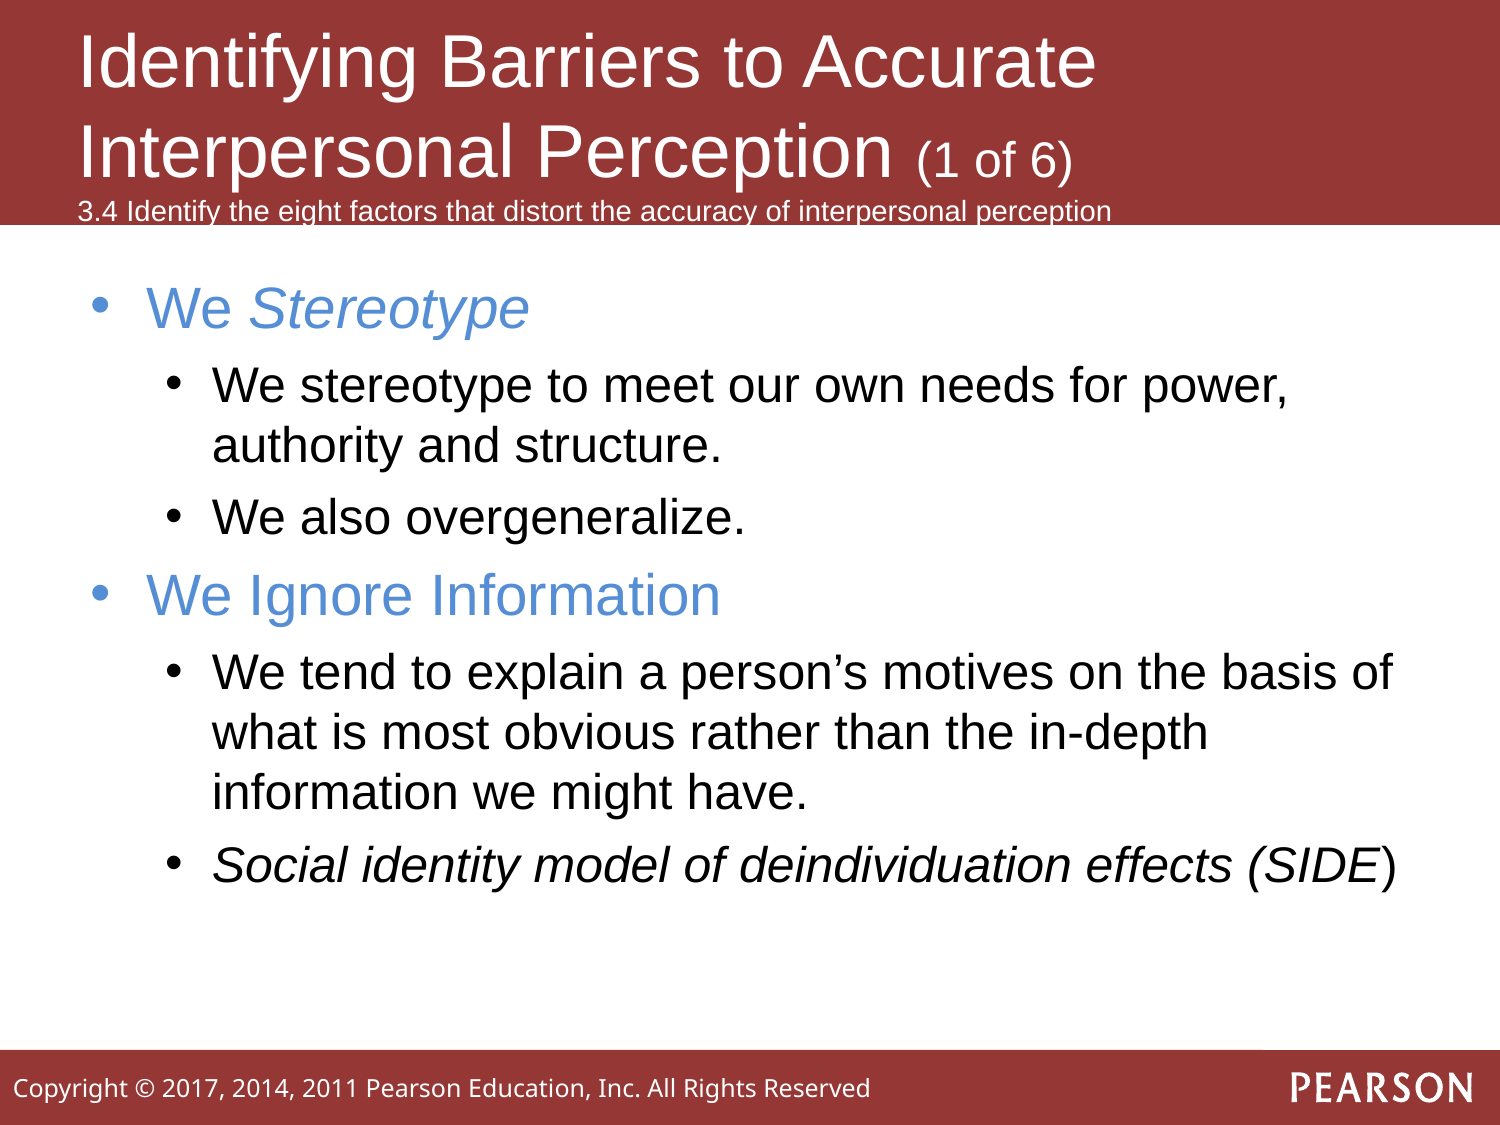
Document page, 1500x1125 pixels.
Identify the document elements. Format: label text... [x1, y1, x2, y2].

title Identifying Barriers to Accurate Interpersonal Perception (1 of 6) 3.4 Identify the eight factors that distort the accuracy of interpersonal perception [62, 2, 1500, 238]
list We Stereotype We stereotype to meet our own needs for power, authority and structure. We also overgeneralize. We Ignore Information We tend to explain a person’s motives on the basis of what is most obvious rather than the in-depth information we might have. Social identity model of deindividuation effects (SIDE) [75, 262, 1425, 1013]
